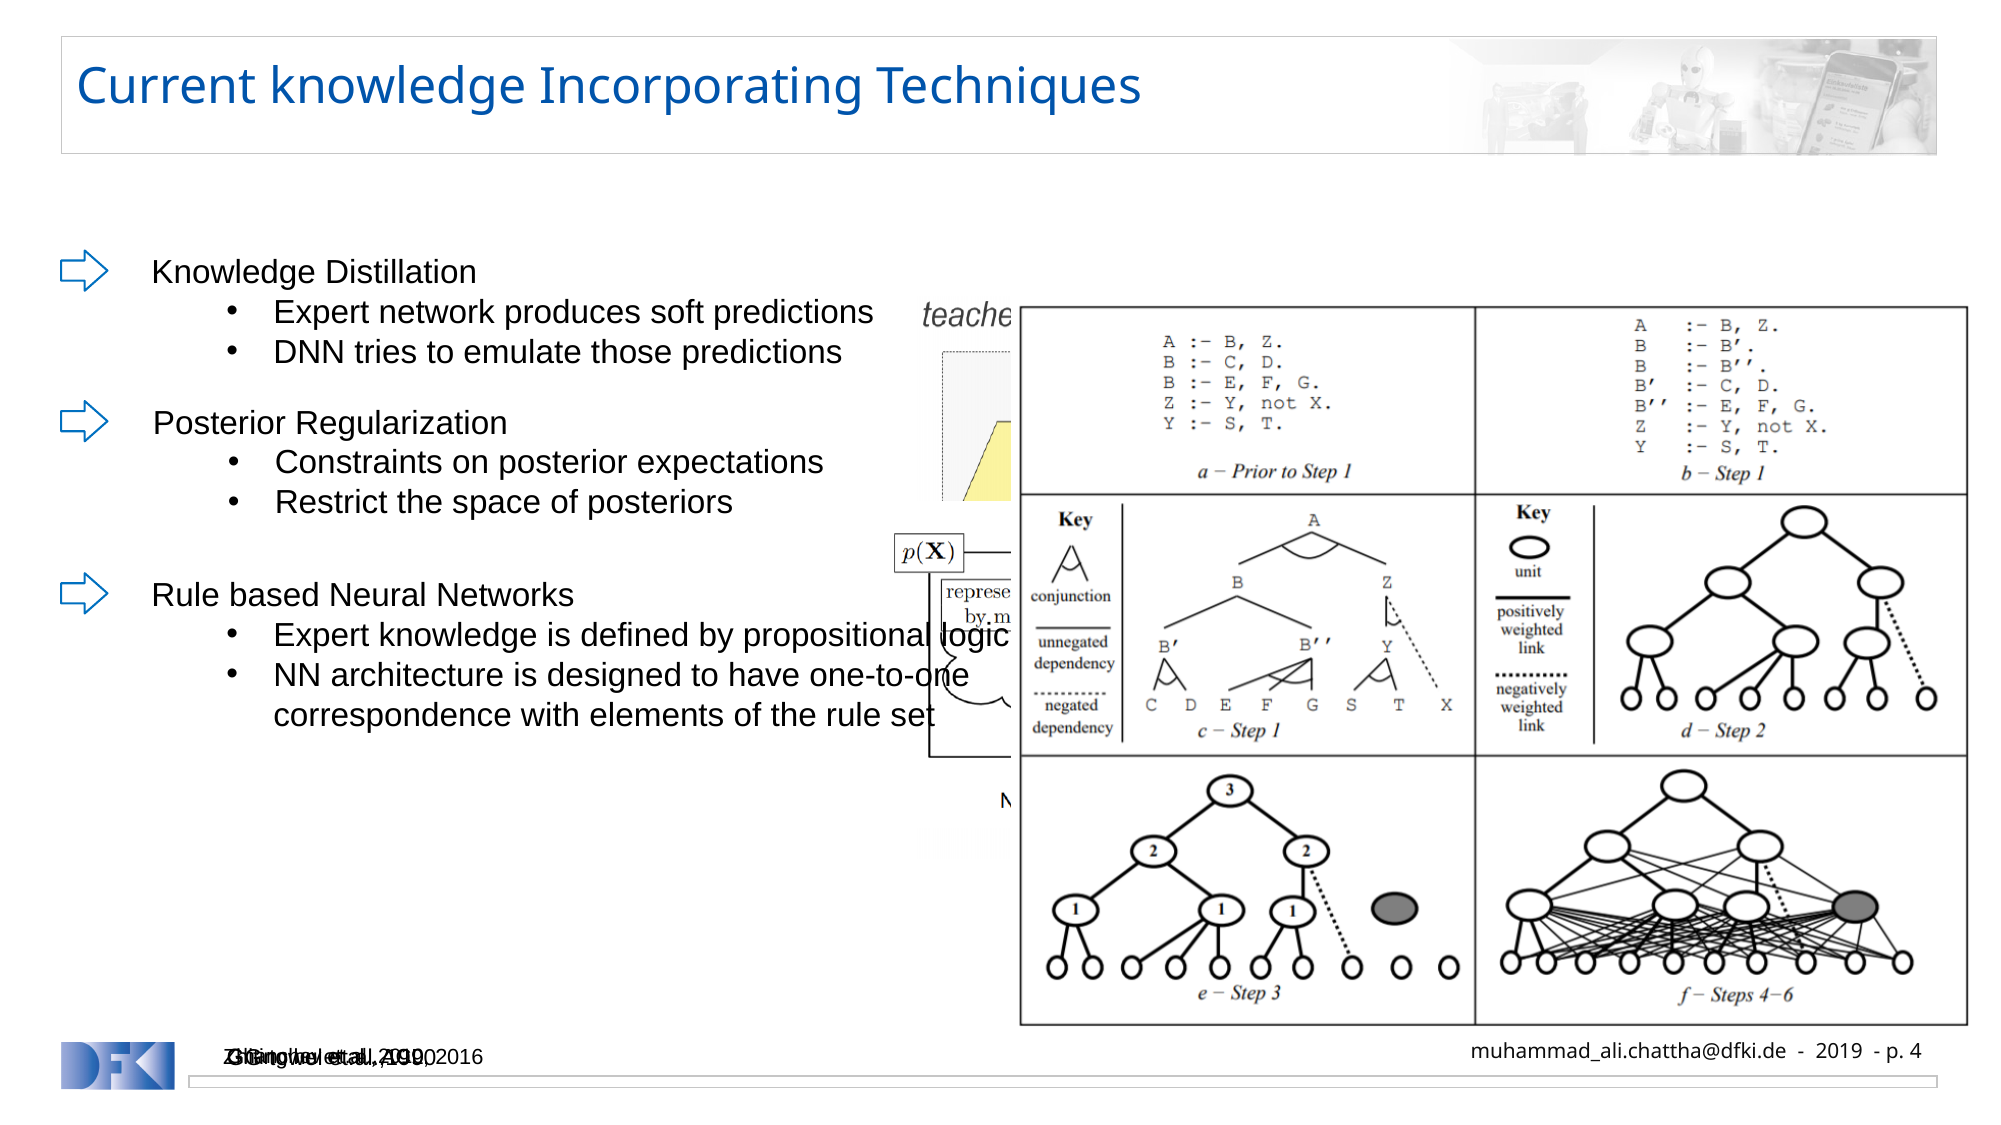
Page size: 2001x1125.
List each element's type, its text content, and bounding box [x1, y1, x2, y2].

picture [61, 1042, 175, 1090]
picture [871, 270, 1972, 1028]
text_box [60, 393, 1006, 564]
text_box Zhiting hu et.al., ACL, 2016 [452, 1035, 672, 1077]
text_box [60, 565, 1006, 743]
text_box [60, 242, 1145, 380]
title Current knowledge Incorporating Techniques [60, 45, 1497, 149]
text_box GG towel et.al.,1990 [211, 1035, 452, 1078]
